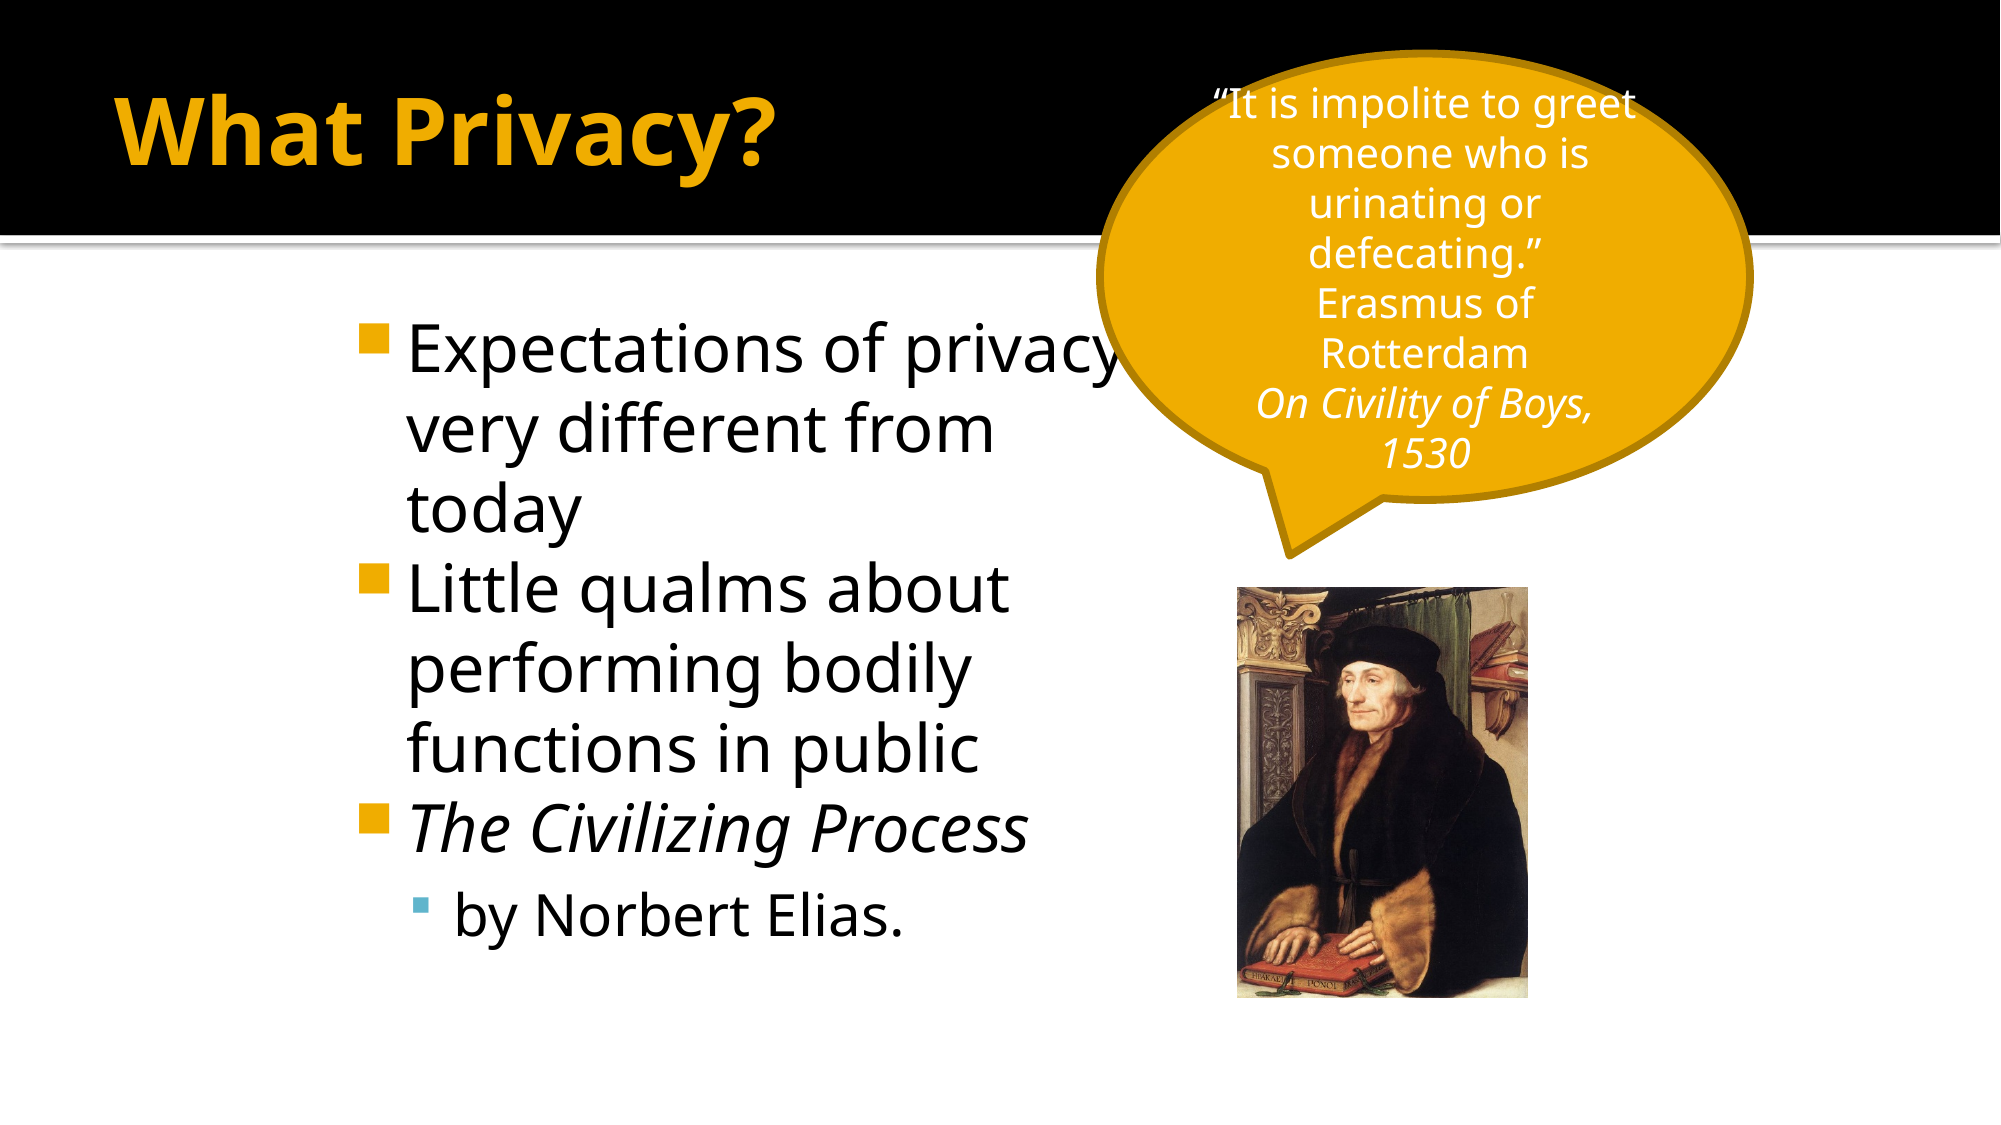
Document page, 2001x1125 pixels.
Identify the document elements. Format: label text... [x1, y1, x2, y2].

picture [1237, 587, 1528, 998]
title What Privacy? [99, 25, 1900, 231]
list Expectations of privacy very different from today Little qualms about performing bodily functions in public The Civilizing Process by Norbert Elias. [324, 291, 1150, 1050]
text_box “It is impolite to greet someone who is urinating or defecating.” Erasmus of Rotterdam On Civility of Boys, 1530 [1096, 49, 1754, 560]
